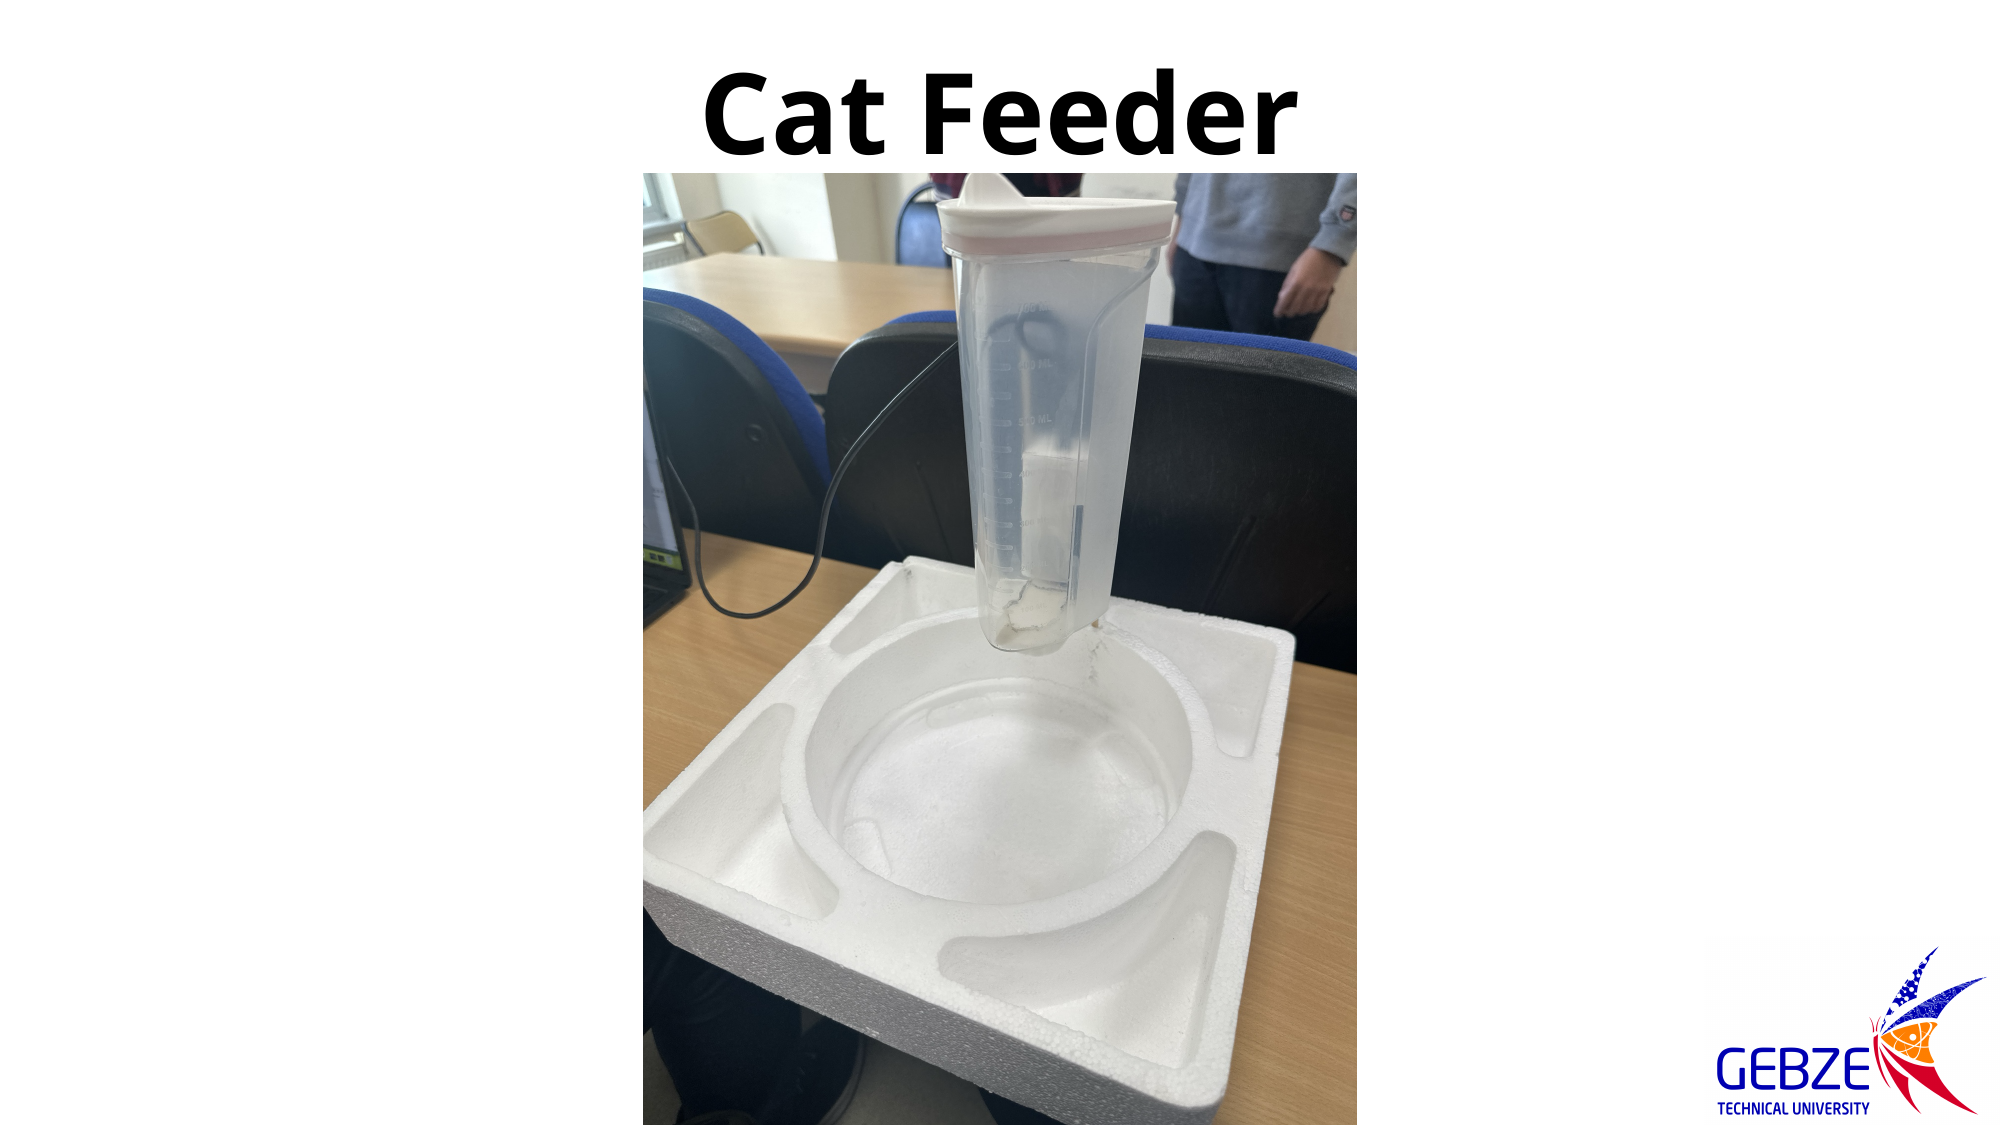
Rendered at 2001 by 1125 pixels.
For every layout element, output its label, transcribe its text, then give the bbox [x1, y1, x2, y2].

picture [643, 173, 1357, 1125]
picture [1704, 936, 2000, 1125]
text_box Cat Feeder [684, 34, 1316, 173]
